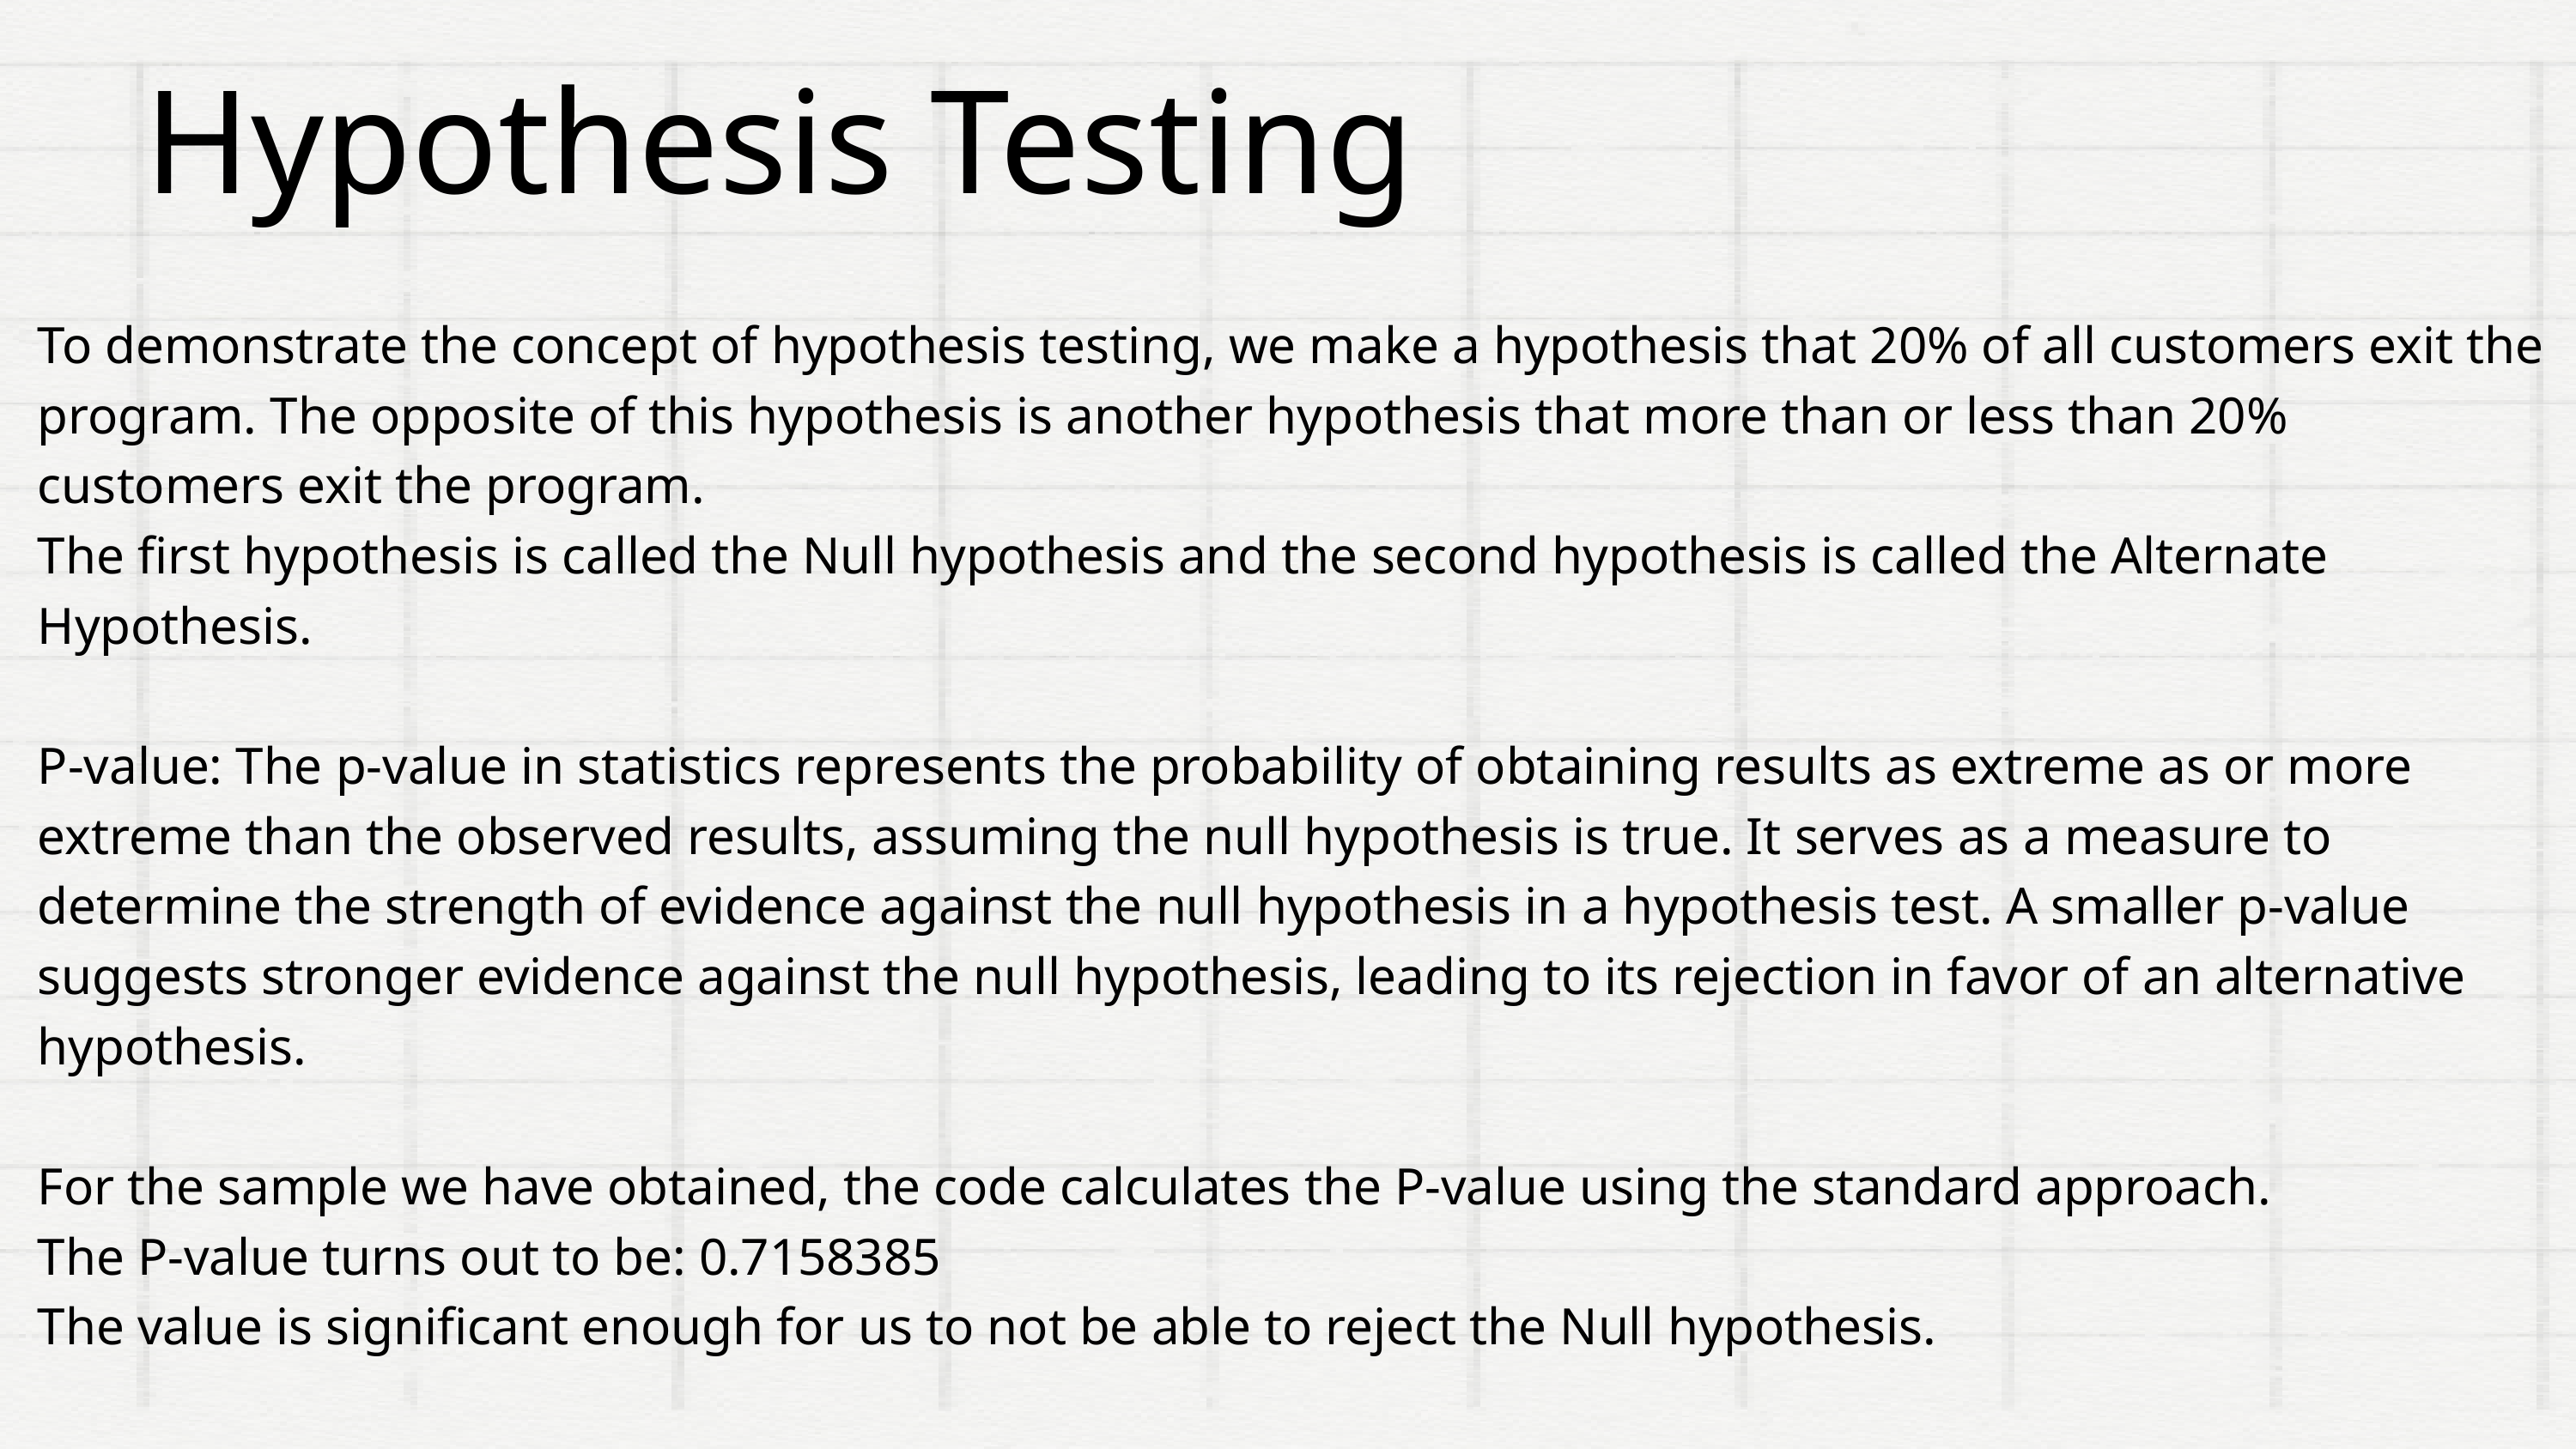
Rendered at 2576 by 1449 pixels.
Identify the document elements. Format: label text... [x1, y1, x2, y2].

text_box [0, 0, 2576, 1449]
text_box To demonstrate the concept of hypothesis testing, we make a hypothesis that 20% of all customers exit the program. The opposite of this hypothesis is another hypothesis that more than or less than 20% customers exit the program. The first hypothesis is called the Null hypothesis and the second hypothesis is called the Alternate Hypothesis. P-value: The p-value in statistics represents the probability of obtaining results as extreme as or more extreme than the observed results, assuming the null hypothesis is true. It serves as a measure to determine the strength of evidence against the null hypothesis in a hypothesis test. A smaller p-value suggests stronger evidence against the null hypothesis, leading to its rejection in favor of an alternative hypothesis. For the sample we have obtained, the code calculates the P-value using the standard approach. The P-value turns out to be: 0.7158385 The value is significant enough for us to not be able to reject the Null hypothesis. [37, 303, 2547, 1426]
text_box Hypothesis Testing [144, 83, 2432, 222]
